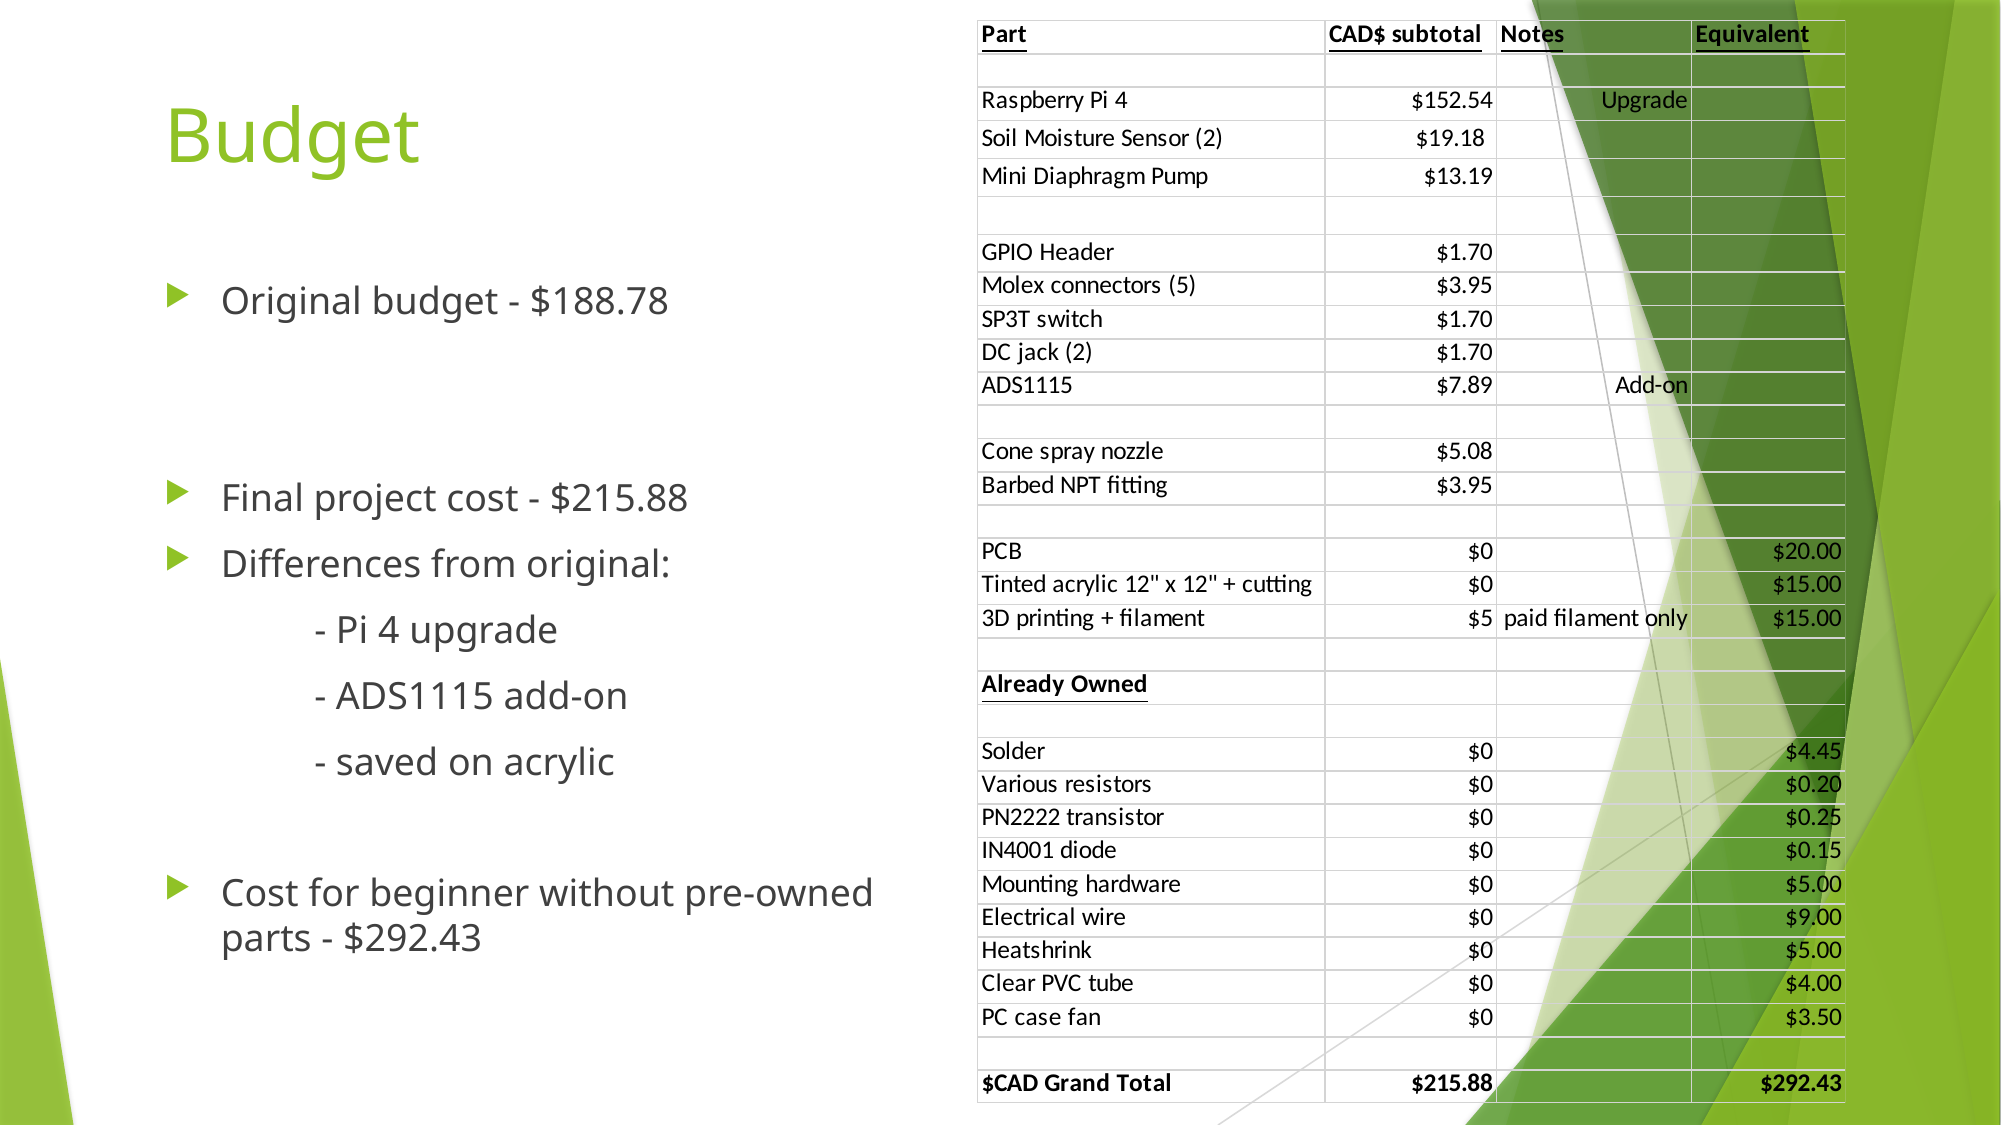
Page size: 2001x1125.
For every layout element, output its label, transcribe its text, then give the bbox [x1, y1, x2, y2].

picture [976, 19, 1848, 1105]
title Budget [149, 79, 578, 199]
list Original budget - $188.78 Final project cost - $215.88 Differences from original: - Pi 4 upgrade - ADS1115 add-on - saved on acrylic Cost for beginner without pre-owned parts - $292.43 [149, 269, 921, 1010]
